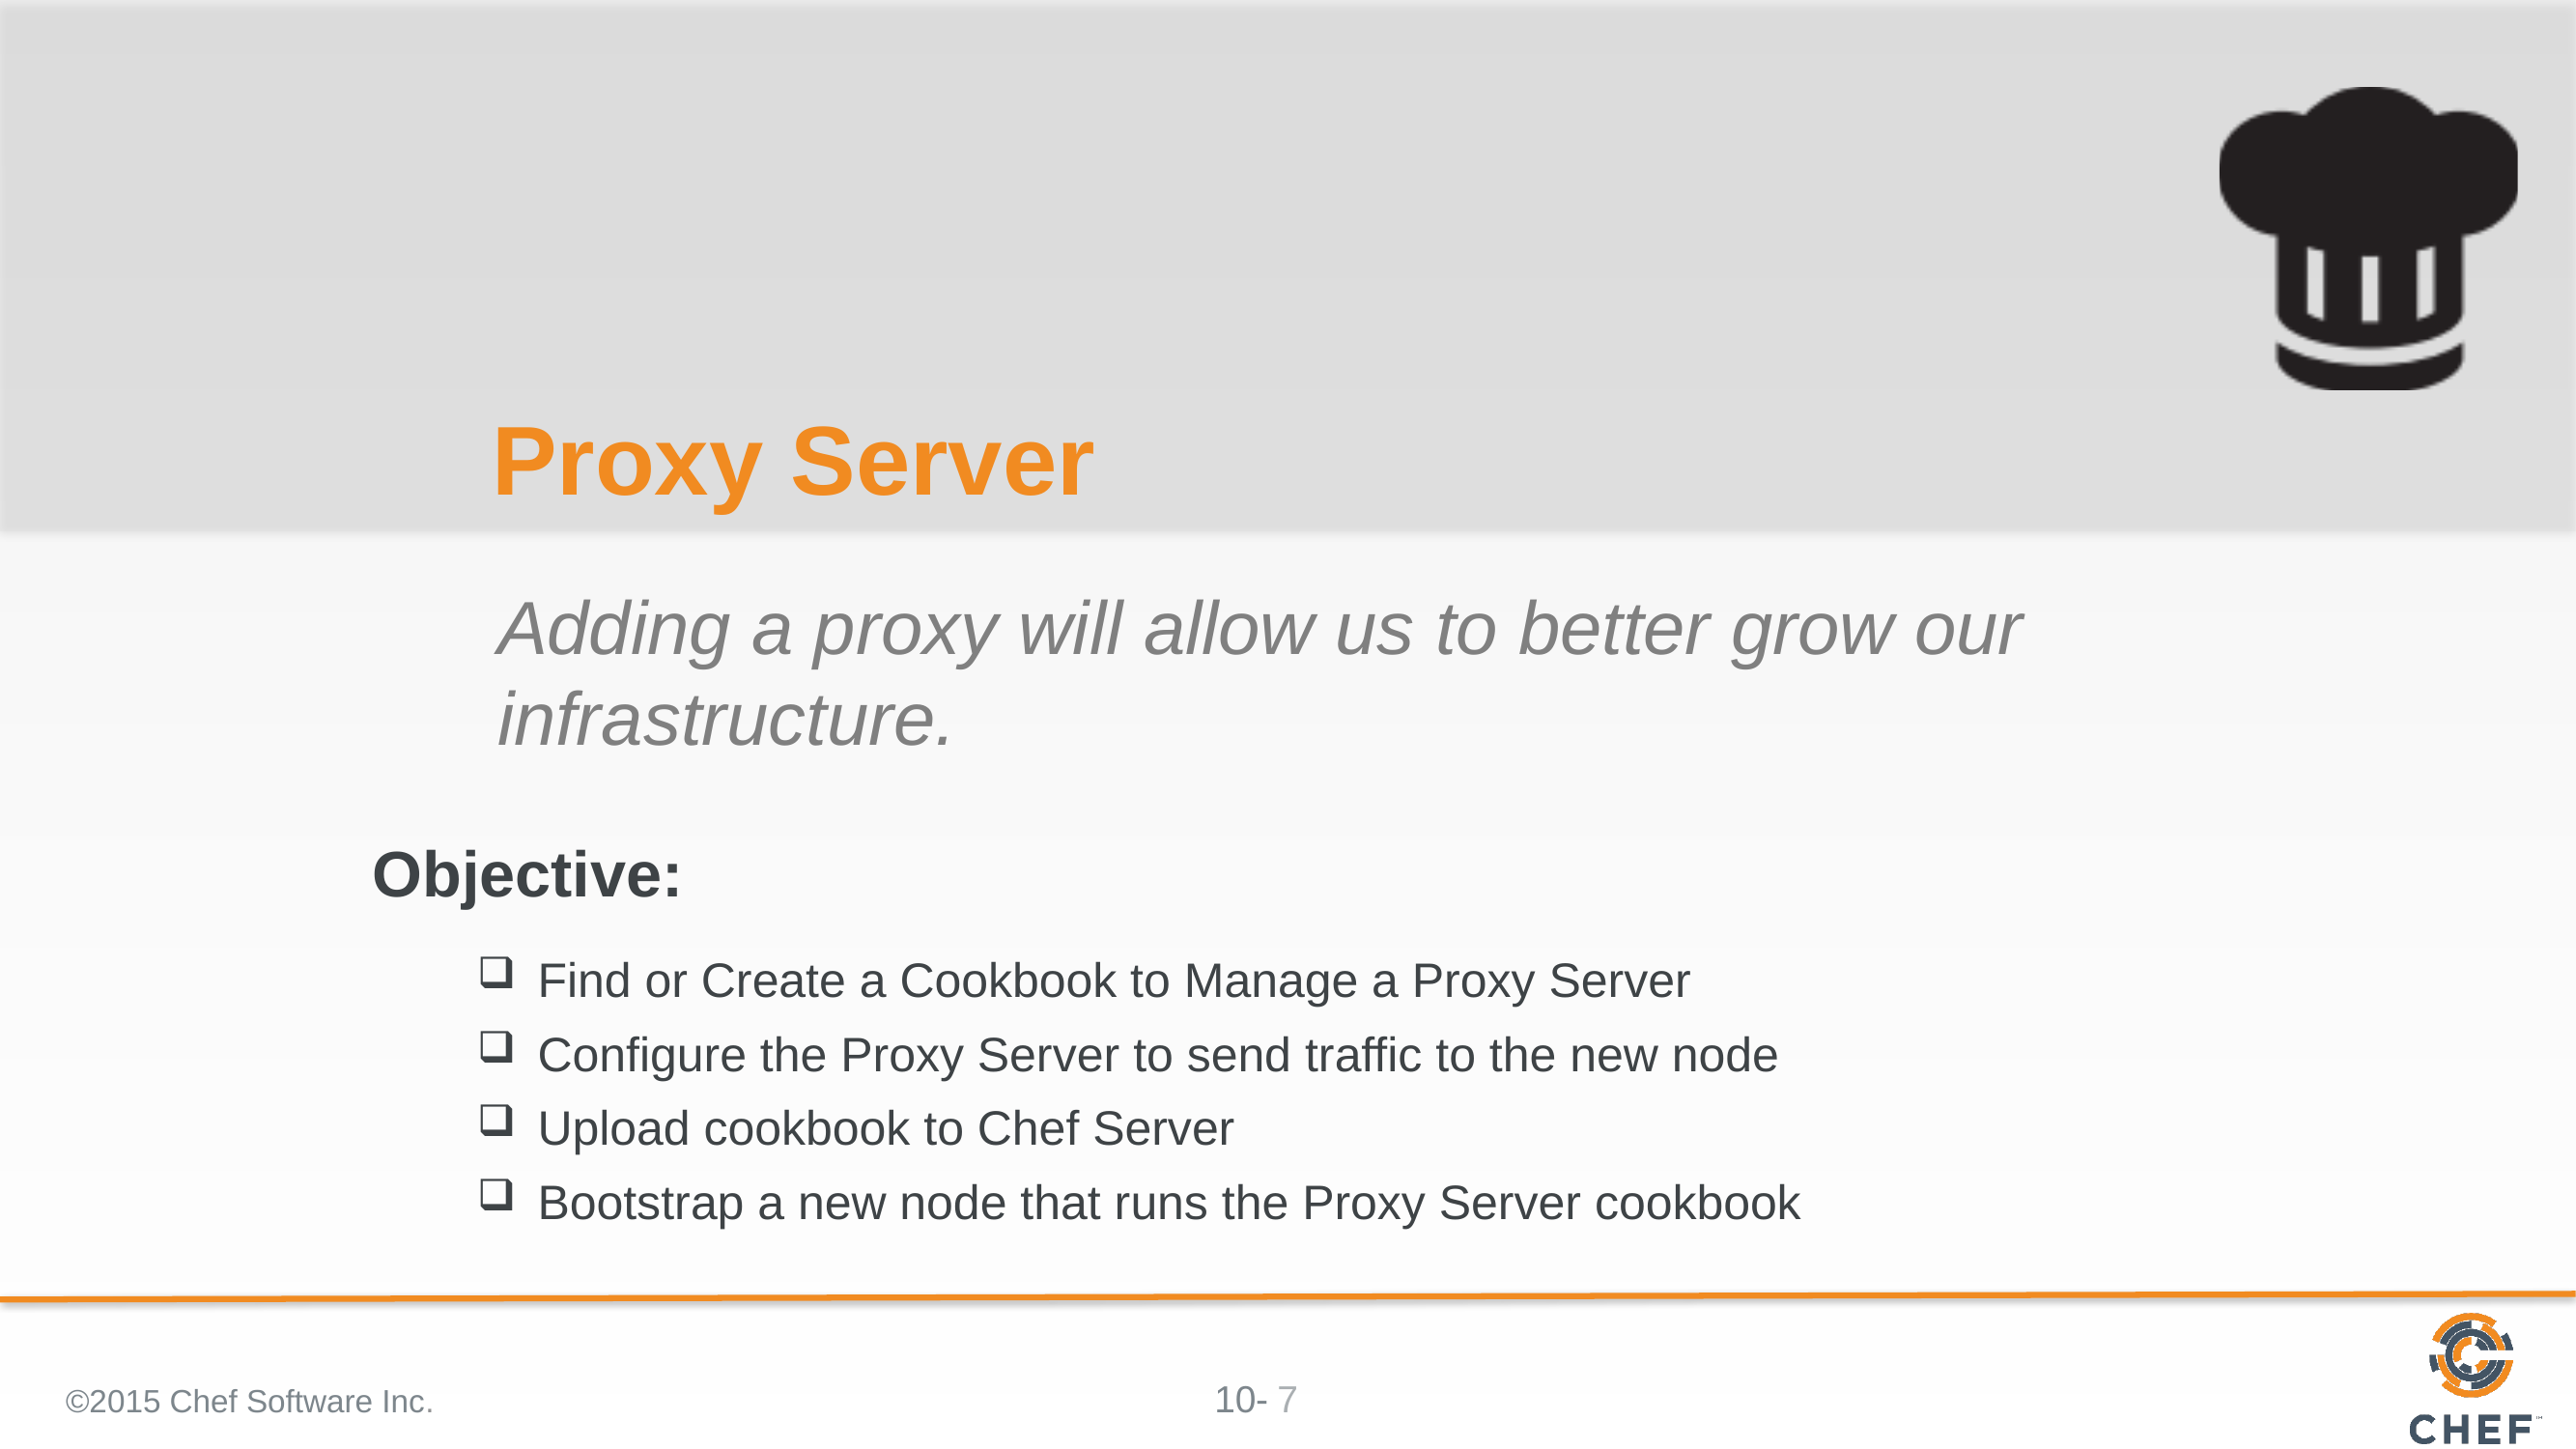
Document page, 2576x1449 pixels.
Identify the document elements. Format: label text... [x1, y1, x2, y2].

title Proxy Server [477, 395, 2217, 531]
list Find or Create a Cookbook to Manage a Proxy Server Configure the Proxy Server to send traffic to the new node Upload cookbook to Chef Server Bootstrap a new node that runs the Proxy Server cookbook [477, 949, 2271, 1243]
footer ©2015 Chef Software Inc. [51, 1359, 952, 1440]
list Adding a proxy will allow us to better grow our infrastructure. [478, 549, 2272, 791]
slide_number 7 [998, 1359, 1578, 1437]
picture [2399, 1297, 2550, 1449]
